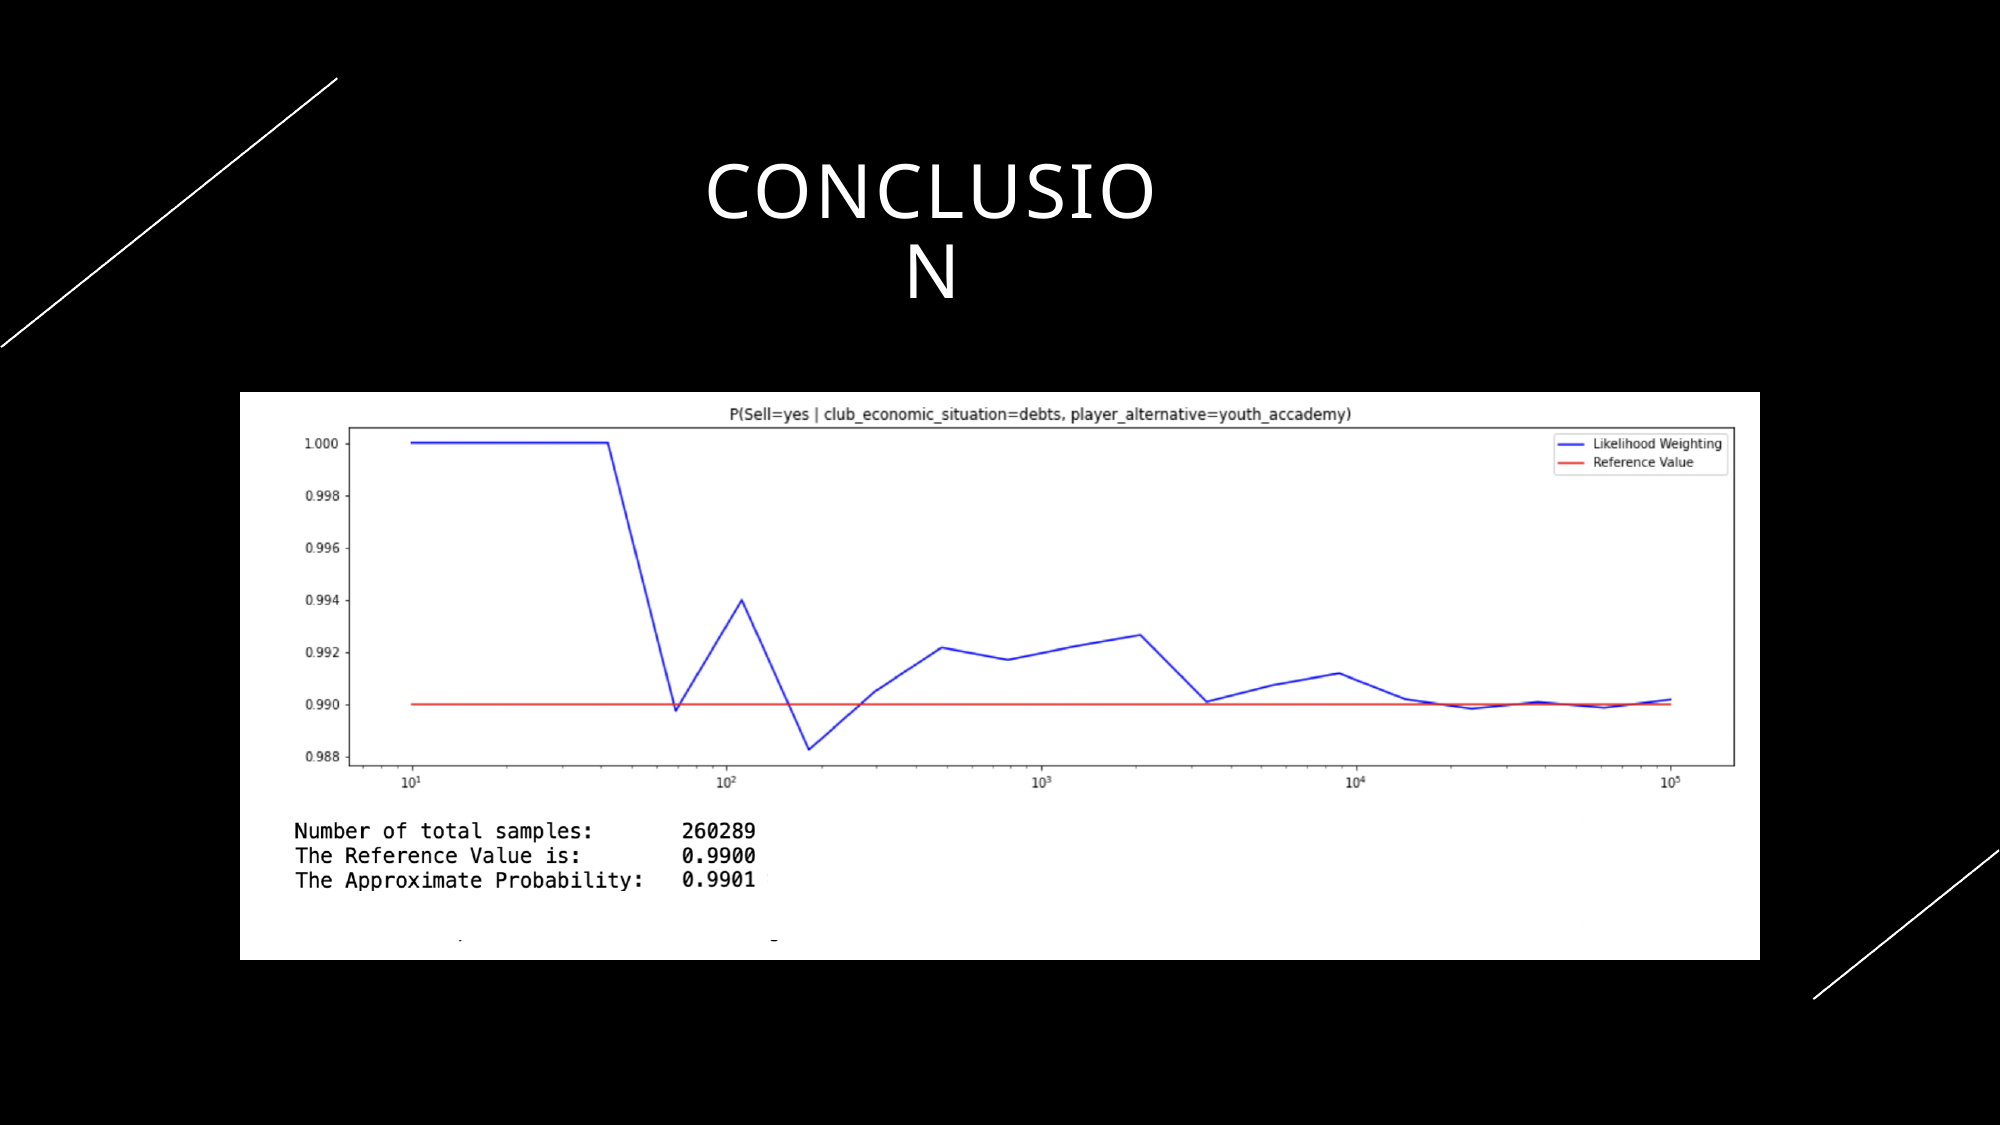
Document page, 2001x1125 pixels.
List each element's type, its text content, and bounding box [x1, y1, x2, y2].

picture [0, 77, 338, 348]
title conclusion [662, 176, 1203, 292]
picture [1812, 849, 2000, 1000]
picture [240, 392, 1760, 960]
